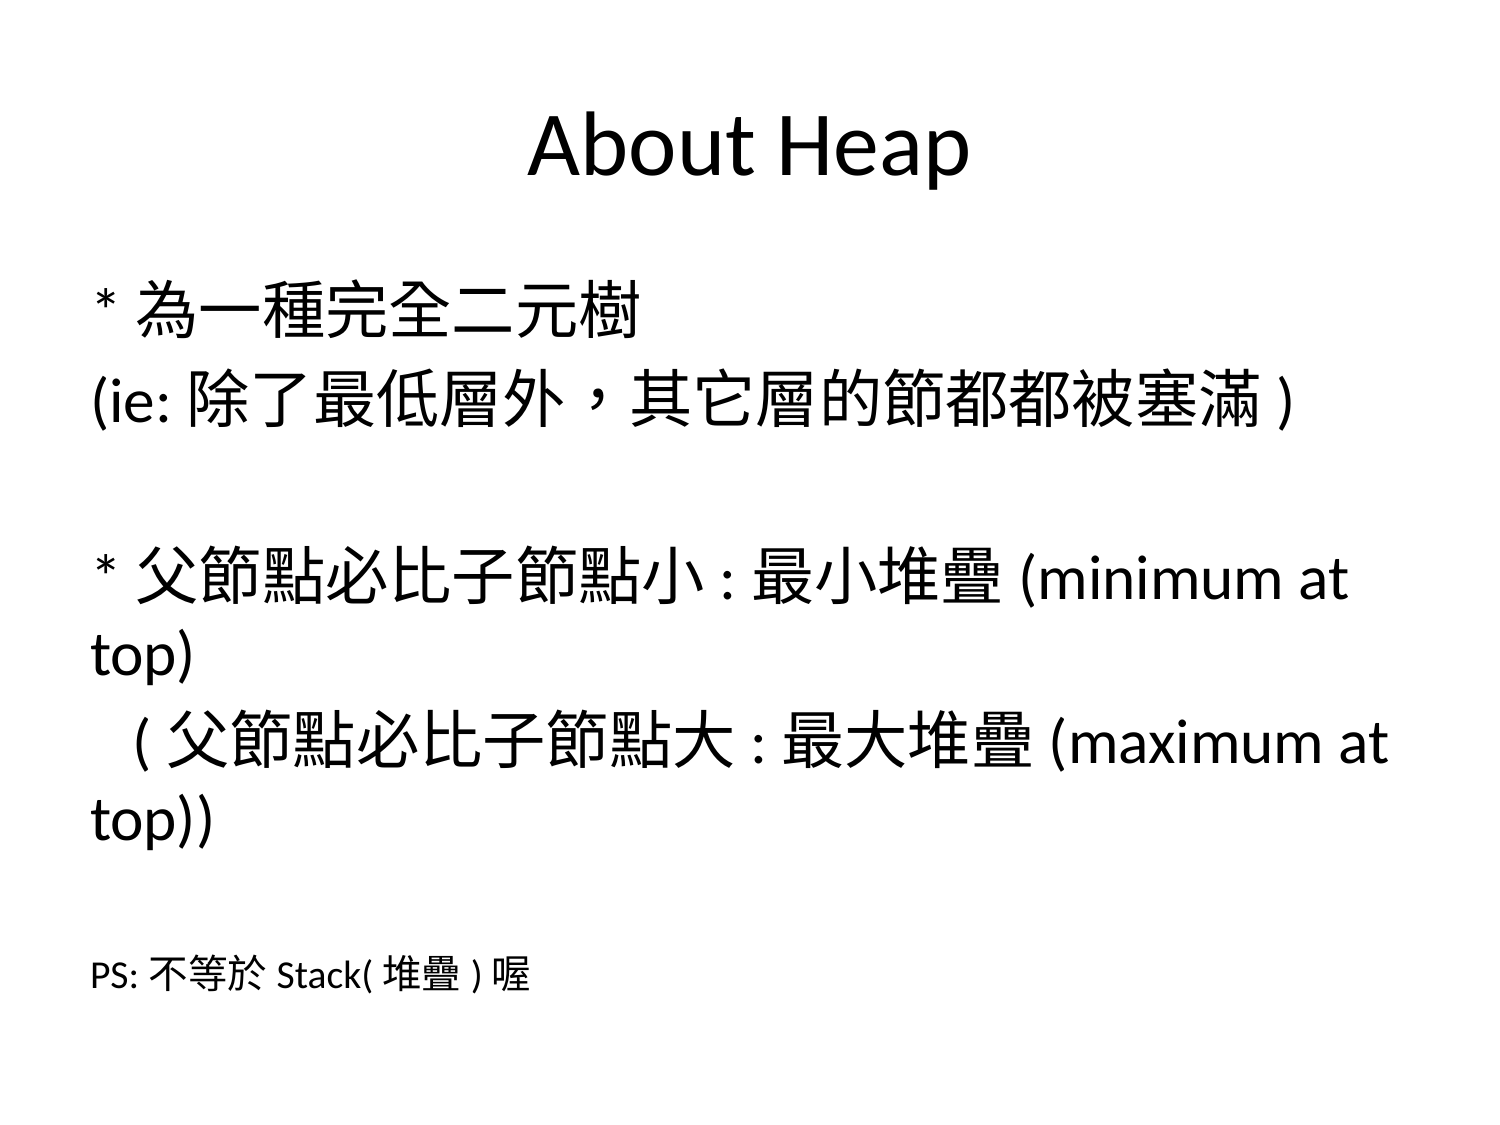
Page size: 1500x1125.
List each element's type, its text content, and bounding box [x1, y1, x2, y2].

title About Heap [75, 45, 1425, 233]
list *為一種完全二元樹 (ie:除了最低層外，其它層的節都都被塞滿) *父節點必比子節點小:最小堆疊(minimum at top) (父節點必比子節點大:最大堆疊(maximum at top)) PS:不等於Stack(堆疊)喔 [75, 262, 1425, 1005]
